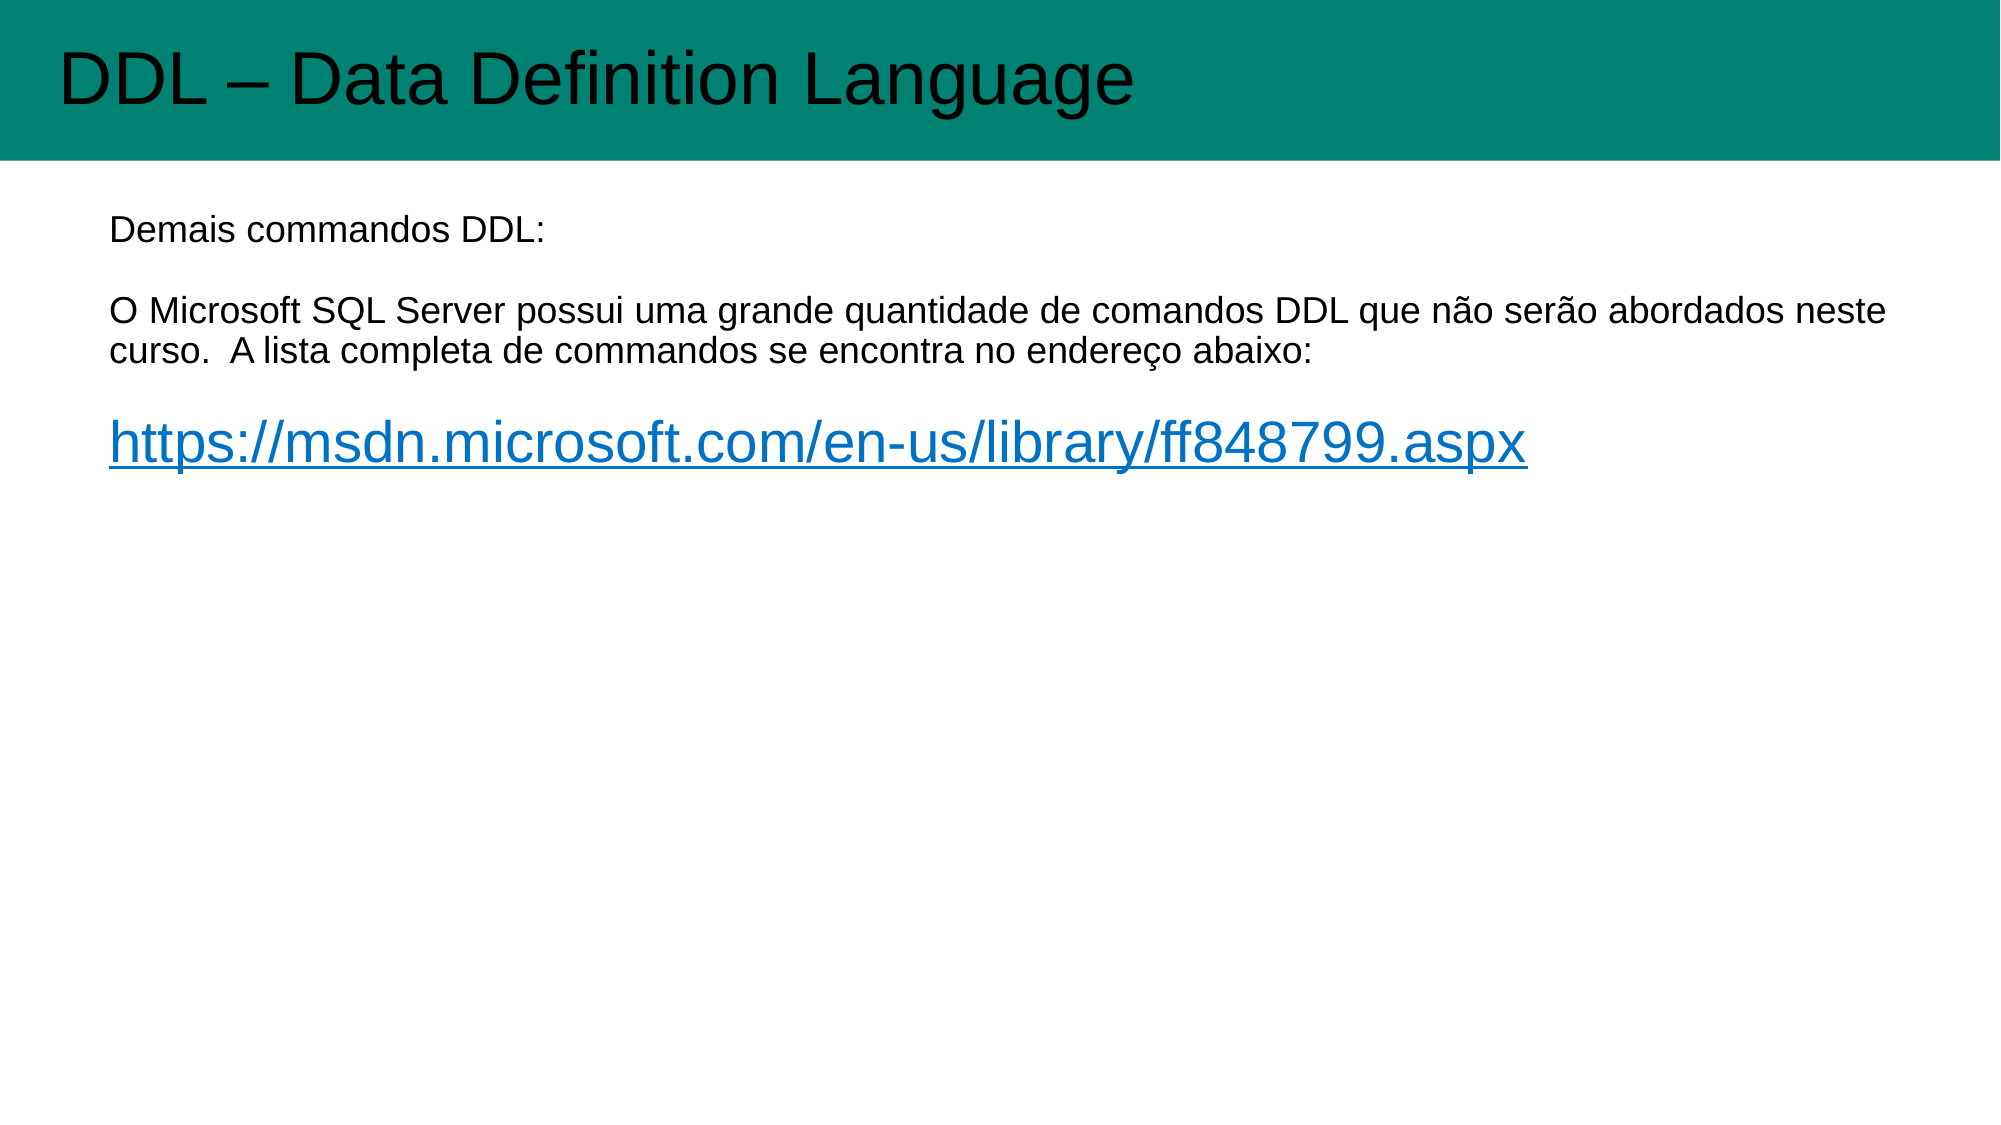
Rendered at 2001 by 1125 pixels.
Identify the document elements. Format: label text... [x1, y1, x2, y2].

list Demais commandos DDL: O Microsoft SQL Server possui uma grande quantidade de comandos DDL que não serão abordados neste curso. A lista completa de commandos se encontra no endereço abaixo: https://msdn.microsoft.com/en-us/library/ff848799.aspx [44, 195, 1956, 533]
text_box DDL – Data Definition Language [0, 0, 2000, 161]
